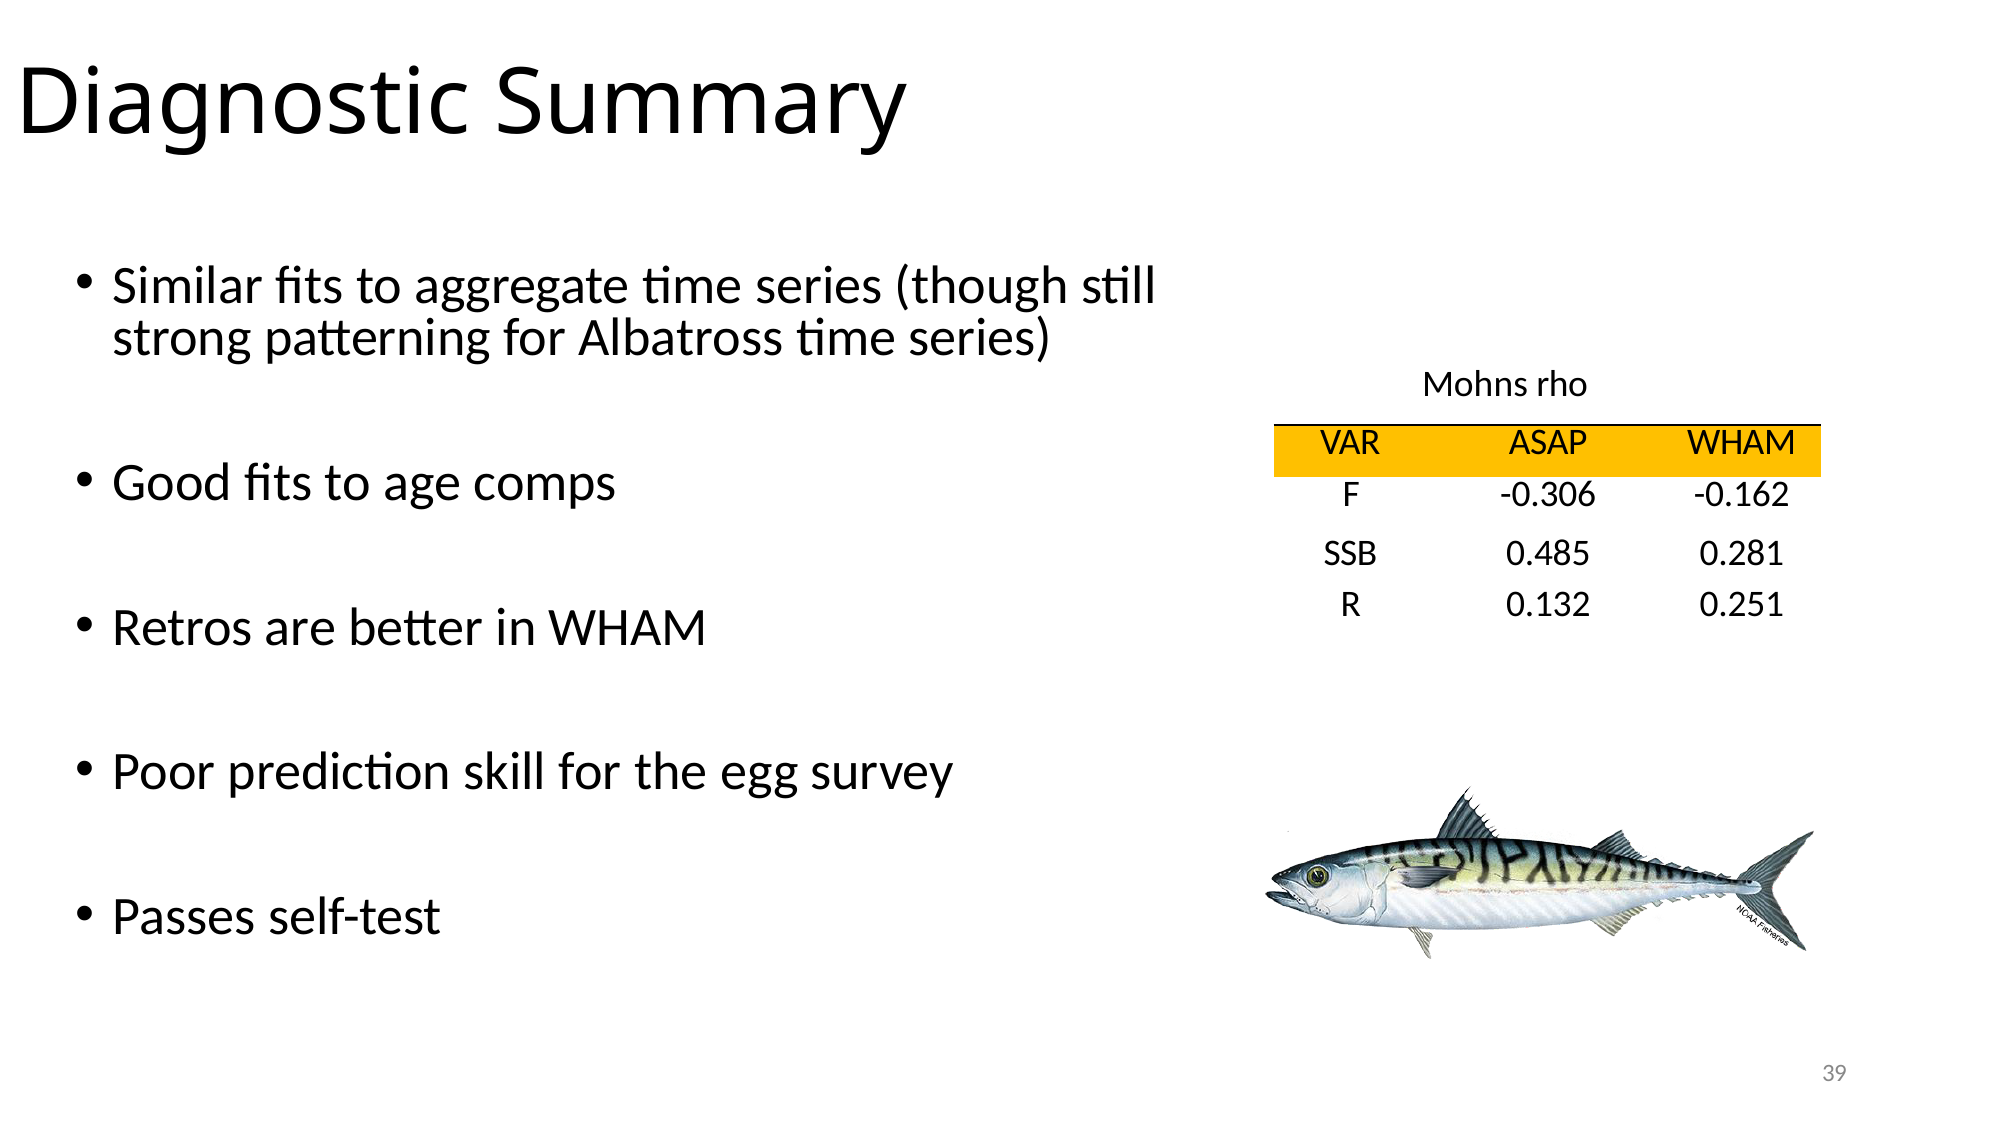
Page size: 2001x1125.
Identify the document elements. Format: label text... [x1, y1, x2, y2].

table_cell 0.132 [1463, 584, 1662, 669]
table_cell F [1274, 477, 1463, 532]
table_header VAR [1274, 426, 1463, 477]
text_box Similar fits to aggregate time series (though still strong patterning for Albatross time series) [73, 246, 1161, 366]
text_box Mohns rho [1419, 357, 1592, 405]
table_cell R [1274, 584, 1463, 669]
title Diagnostic Summary [13, 40, 1134, 231]
slide_number 39 [1815, 1060, 1856, 1125]
table_cell 0.281 [1662, 532, 1821, 584]
table_header WHAM [1662, 426, 1821, 477]
table_cell 0.485 [1463, 532, 1662, 584]
text_box Good fits to age comps Retros are better in WHAM Poor prediction skill for the egg survey Passes self-test [73, 444, 959, 945]
table_header ASAP [1463, 426, 1662, 477]
table_cell 0.251 [1662, 584, 1821, 669]
table_cell -0.306 [1463, 477, 1662, 532]
table_cell SSB [1274, 532, 1463, 584]
picture [1265, 785, 1814, 959]
table_cell -0.162 [1662, 477, 1821, 532]
